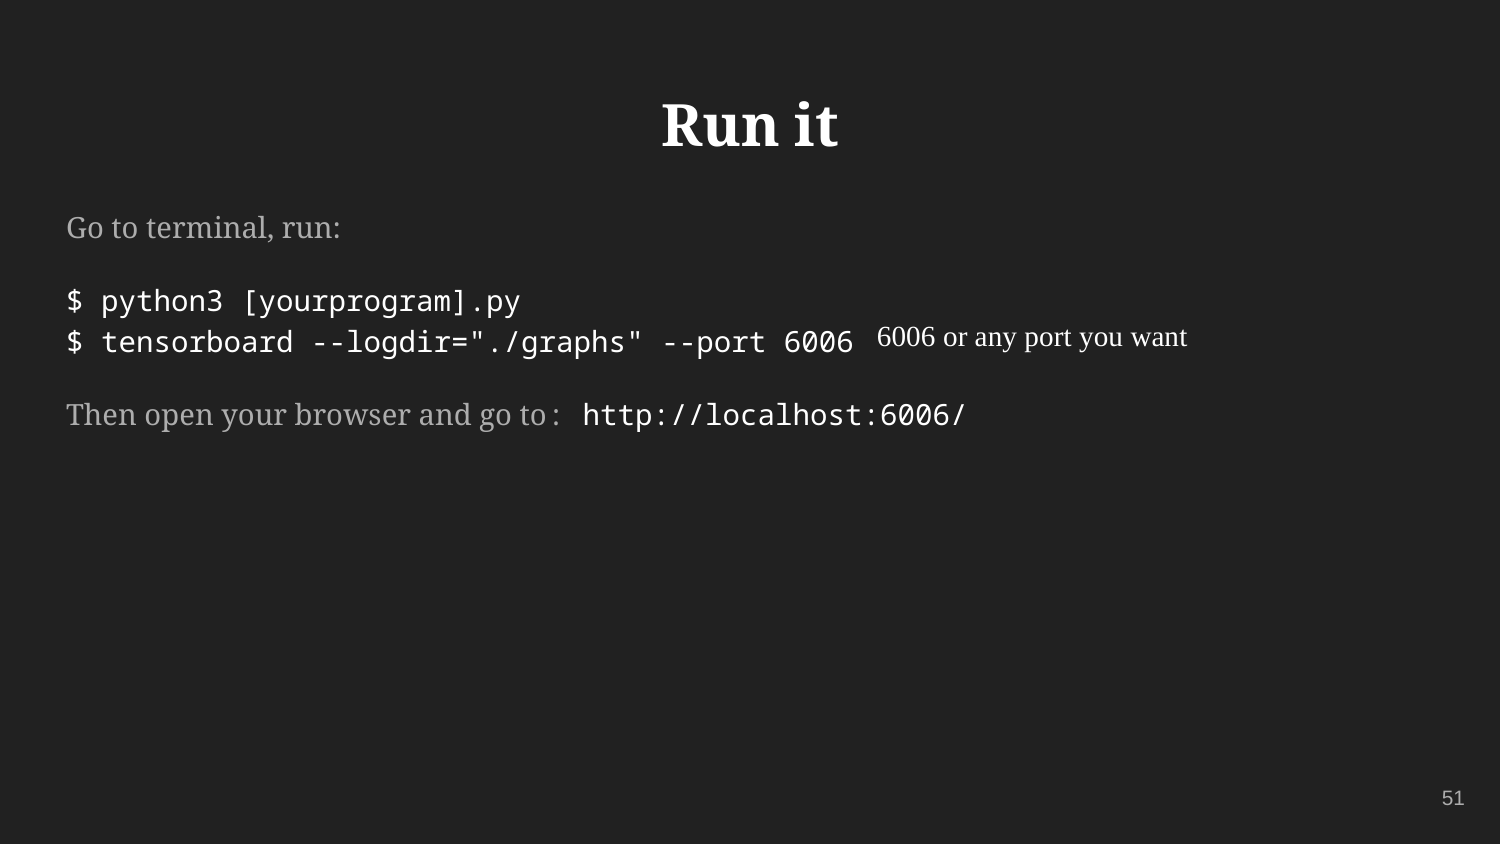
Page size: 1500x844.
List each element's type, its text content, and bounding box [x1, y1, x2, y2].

slide_number 51 [1389, 764, 1480, 830]
title Run it [51, 72, 1449, 167]
list Go to terminal, run: $ python3 [yourprogram].py $ tensorboard --logdir="./graphs" --port 6006 Then open your browser and go to: http://localhost:6006/ [51, 189, 1449, 779]
text_box 6006 or any port you want [861, 301, 1449, 397]
